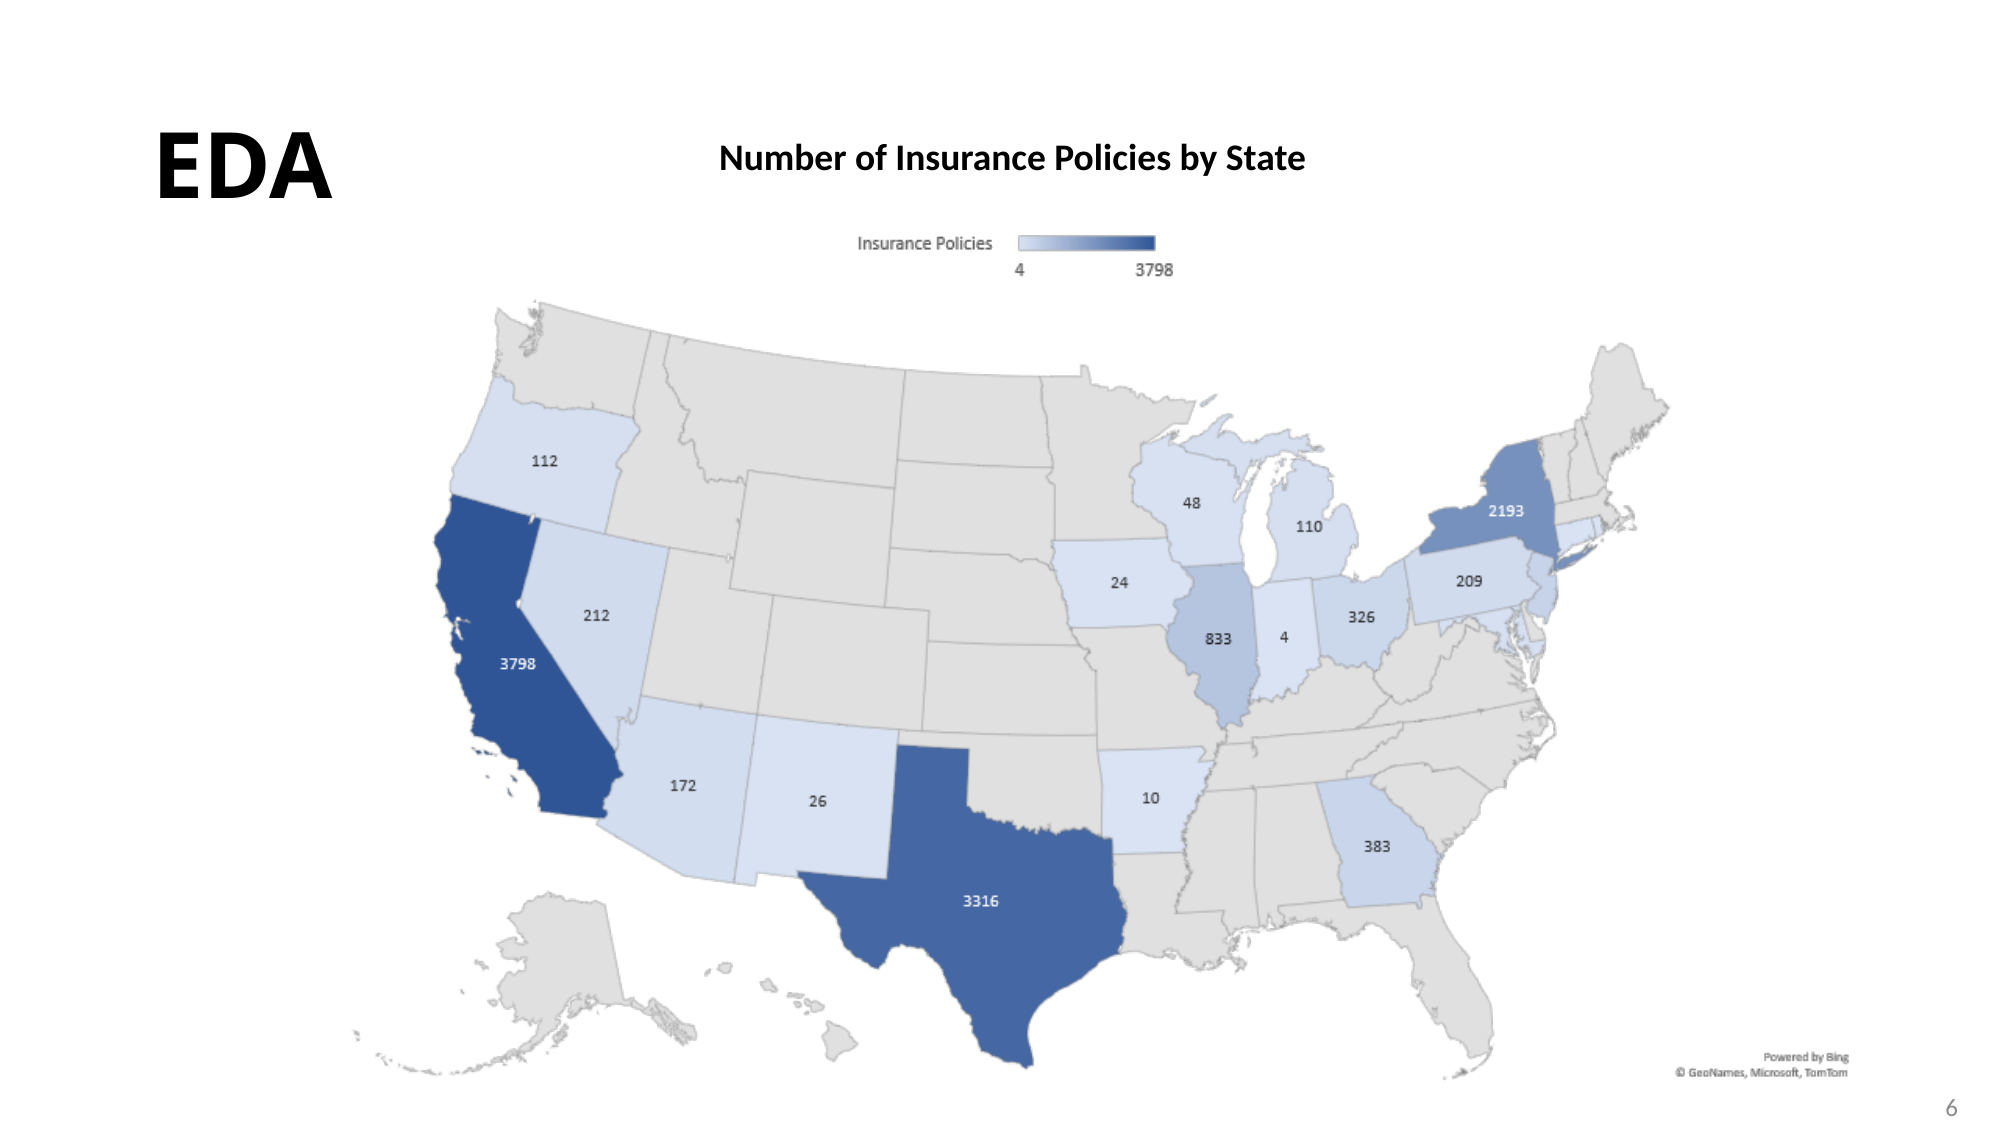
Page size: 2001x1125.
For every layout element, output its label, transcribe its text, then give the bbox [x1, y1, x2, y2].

title EDA [137, 59, 1863, 278]
text_box Number of Insurance Policies by State [666, 125, 1360, 185]
slide_number 6 [1523, 1076, 1974, 1125]
picture [163, 278, 1863, 1094]
